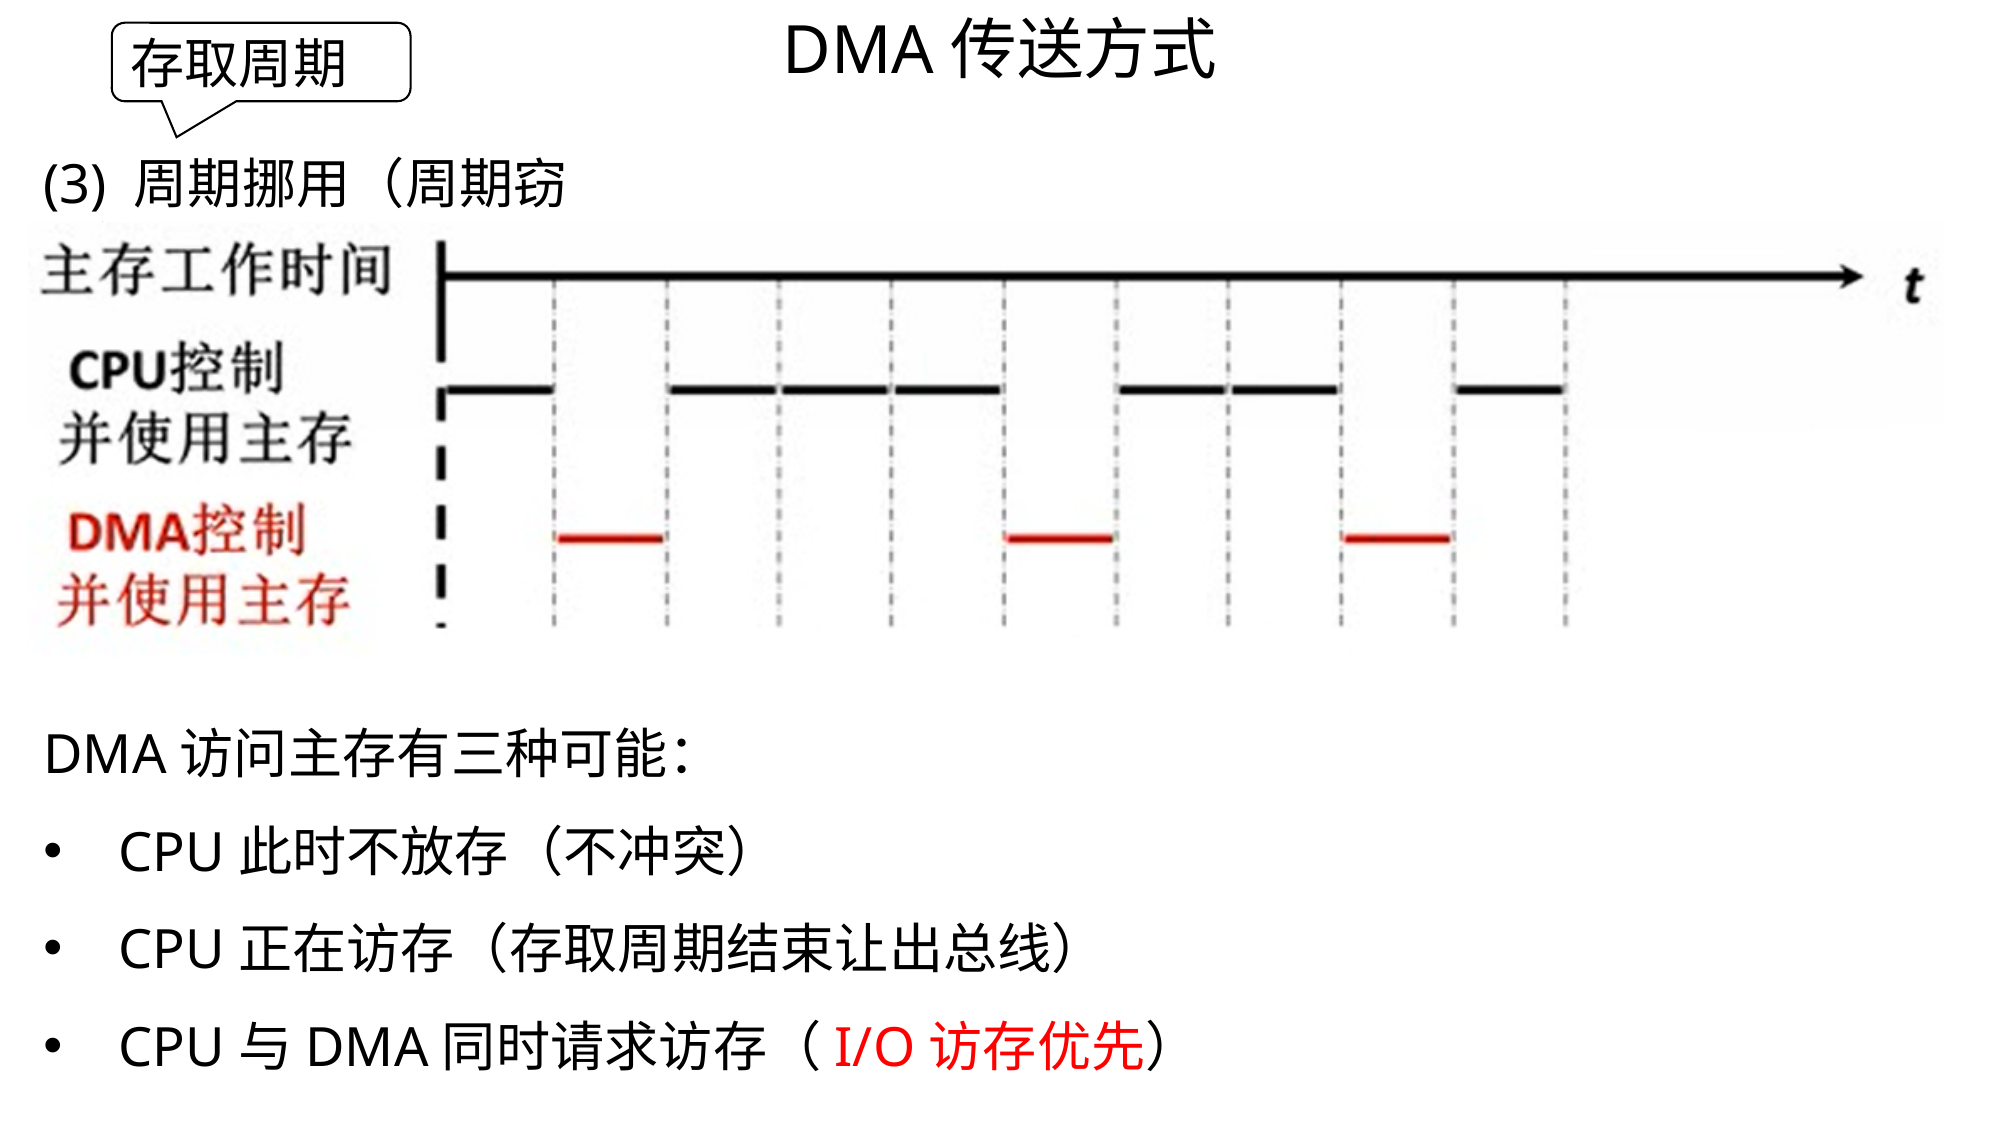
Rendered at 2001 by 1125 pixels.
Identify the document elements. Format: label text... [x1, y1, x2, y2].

text_box 存取周期 [110, 21, 412, 139]
text_box DMA传送方式 [705, 0, 1295, 95]
text_box DMA访问主存有三种可能： CPU此时不放存（不冲突） CPU正在访存（存取周期结束让出总线） CPU与DMA同时请求访存（I/O访存优先） [28, 679, 1911, 1085]
picture [28, 222, 1944, 659]
text_box (3) 周期挪用（周期窃取） [28, 141, 682, 222]
